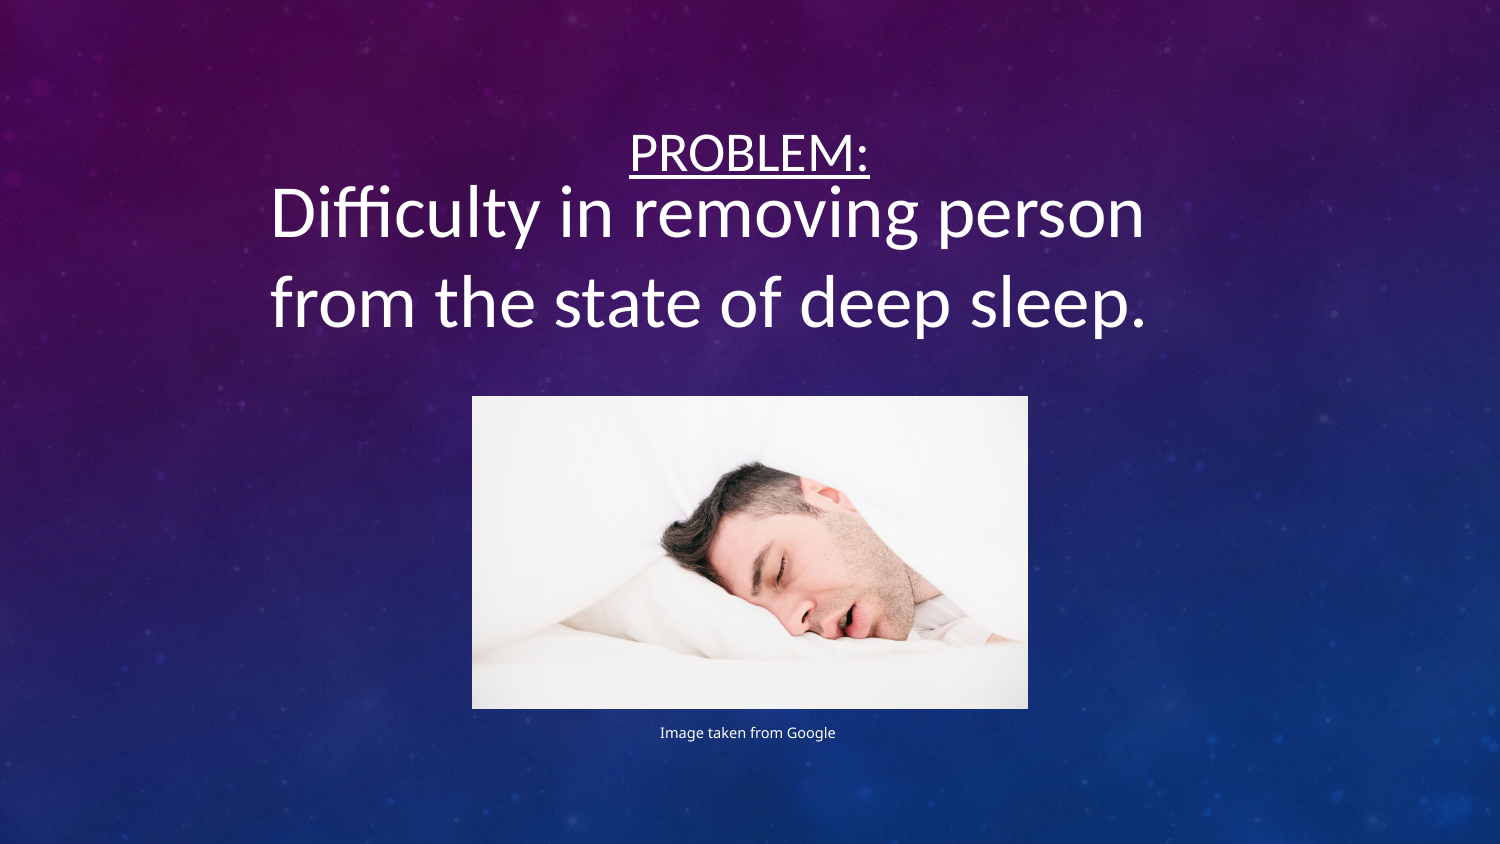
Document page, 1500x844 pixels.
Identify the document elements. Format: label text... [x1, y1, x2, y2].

text_box Image taken from Google [448, 708, 1052, 762]
picture [0, 0, 1500, 844]
list Difficulty in removing person from the state of deep sleep. [180, 147, 1320, 217]
title PROBLEM: [173, 100, 1327, 195]
